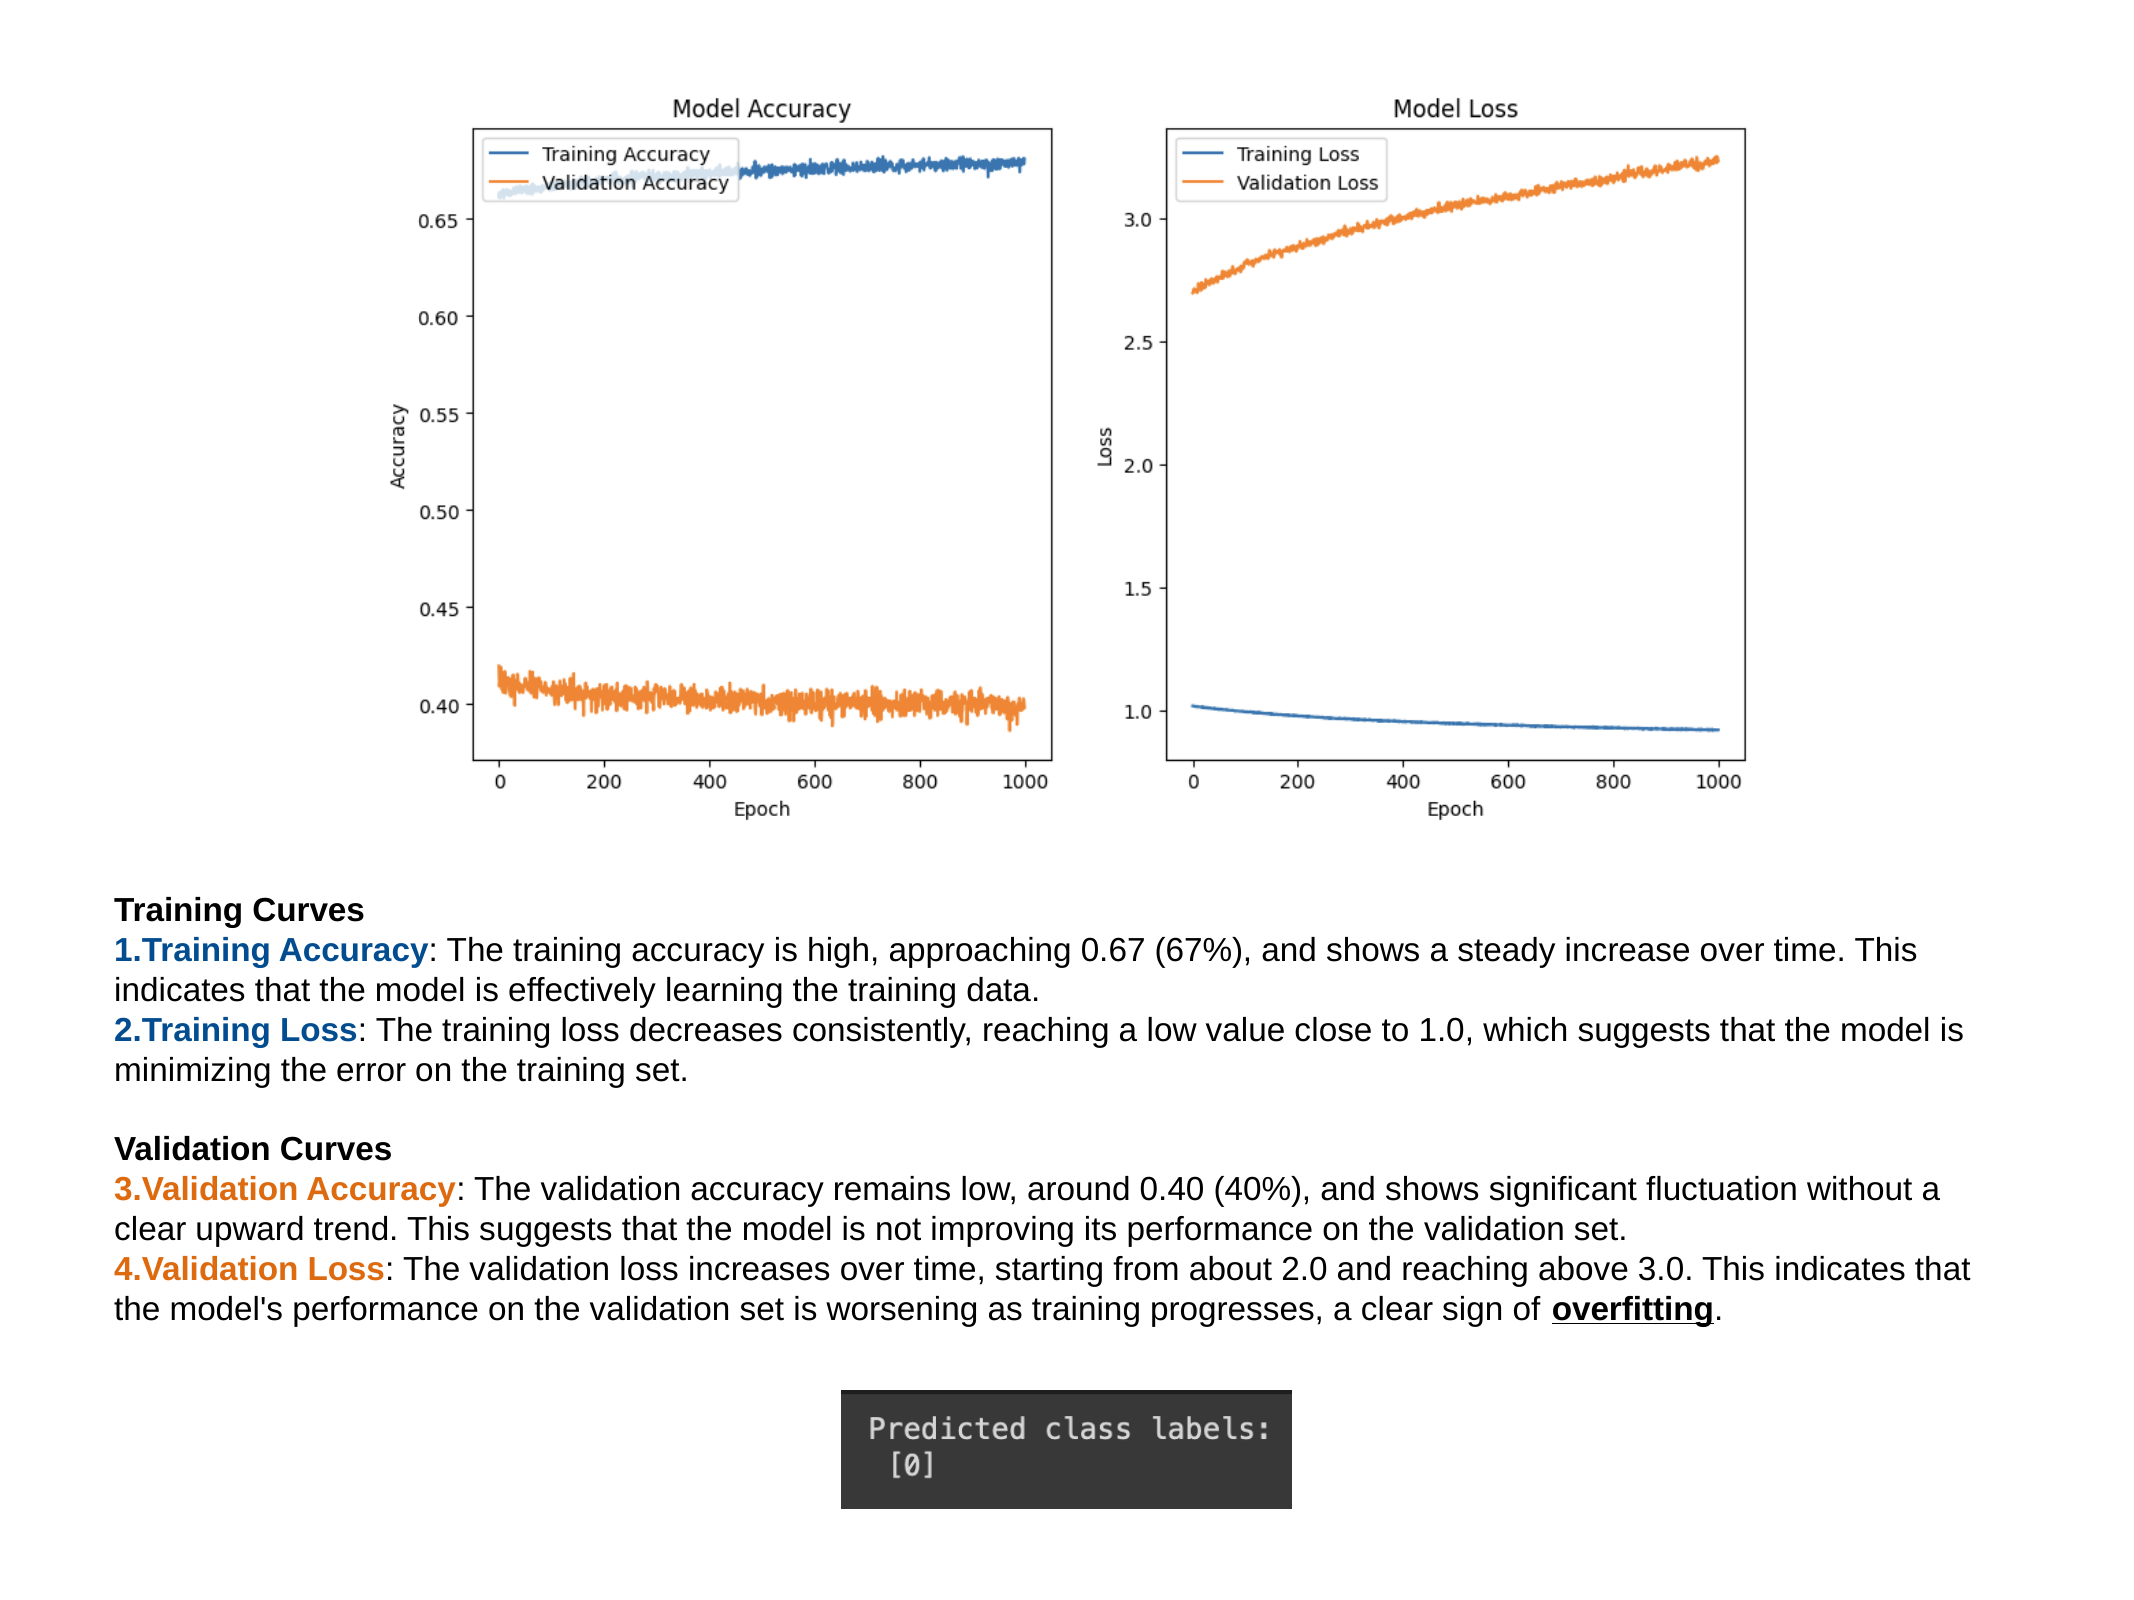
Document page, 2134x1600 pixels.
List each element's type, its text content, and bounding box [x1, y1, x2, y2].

picture [377, 86, 1757, 831]
picture [841, 1390, 1292, 1510]
text_box Training Curves Training Accuracy: The training accuracy is high, approaching 0.67 (67%), and shows a steady increase over time. This indicates that the model is effectively learning the training data. Training Loss: The training loss decreases consistently, reaching a low value close to 1.0, which suggests that the model is minimizing the error on the training set. Validation Curves Validation Accuracy: The validation accuracy remains low, around 0.40 (40%), and shows significant fluctuation without a clear upward trend. This suggests that the model is not improving its performance on the validation set. Validation Loss: The validation loss increases over time, starting from about 2.0 and reaching above 3.0. This indicates that the model's performance on the validation set is worsening as training progresses, a clear sign of overfitting. [99, 880, 2034, 1335]
